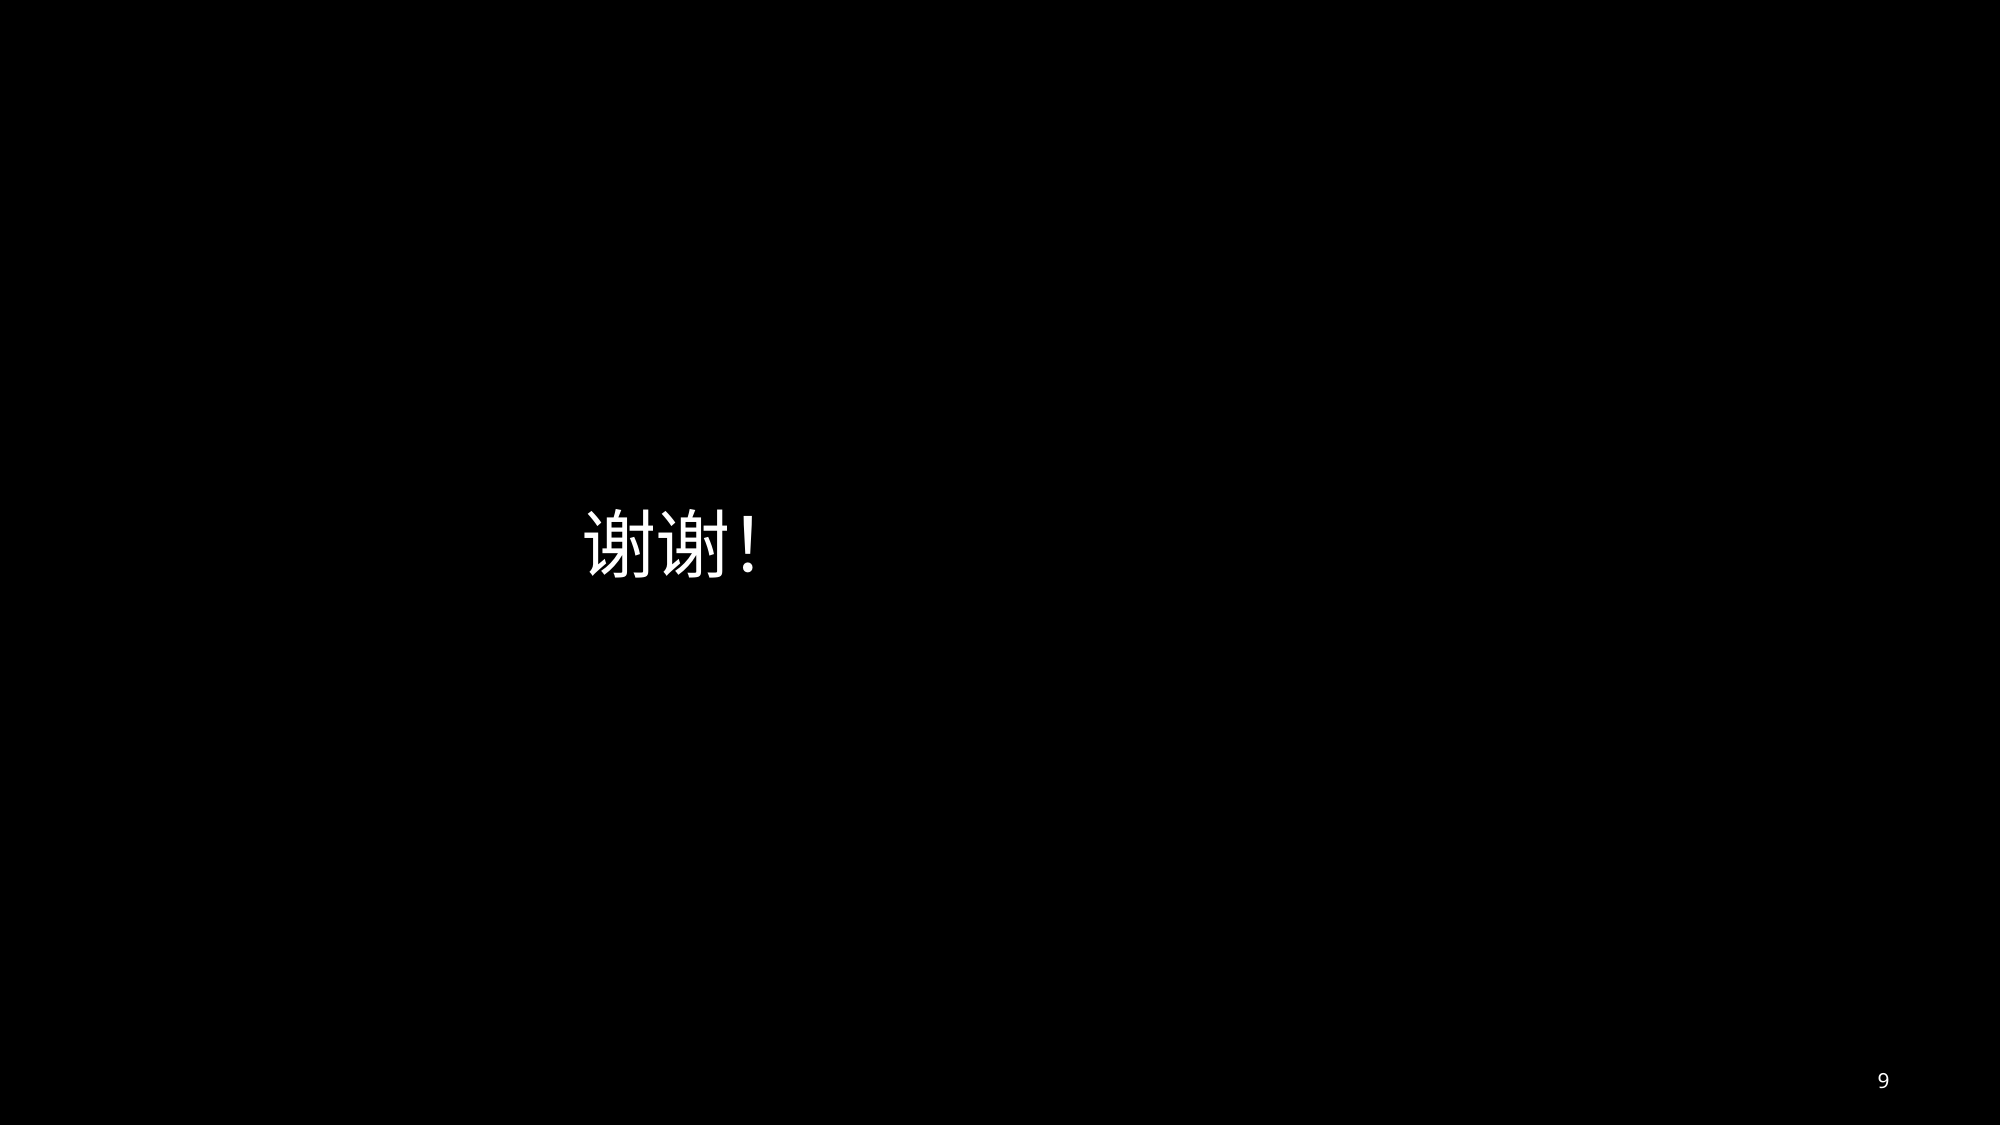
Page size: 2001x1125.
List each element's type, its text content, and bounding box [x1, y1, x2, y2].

slide_number 9 [1454, 1052, 1905, 1112]
title 谢谢！ [581, 497, 979, 588]
